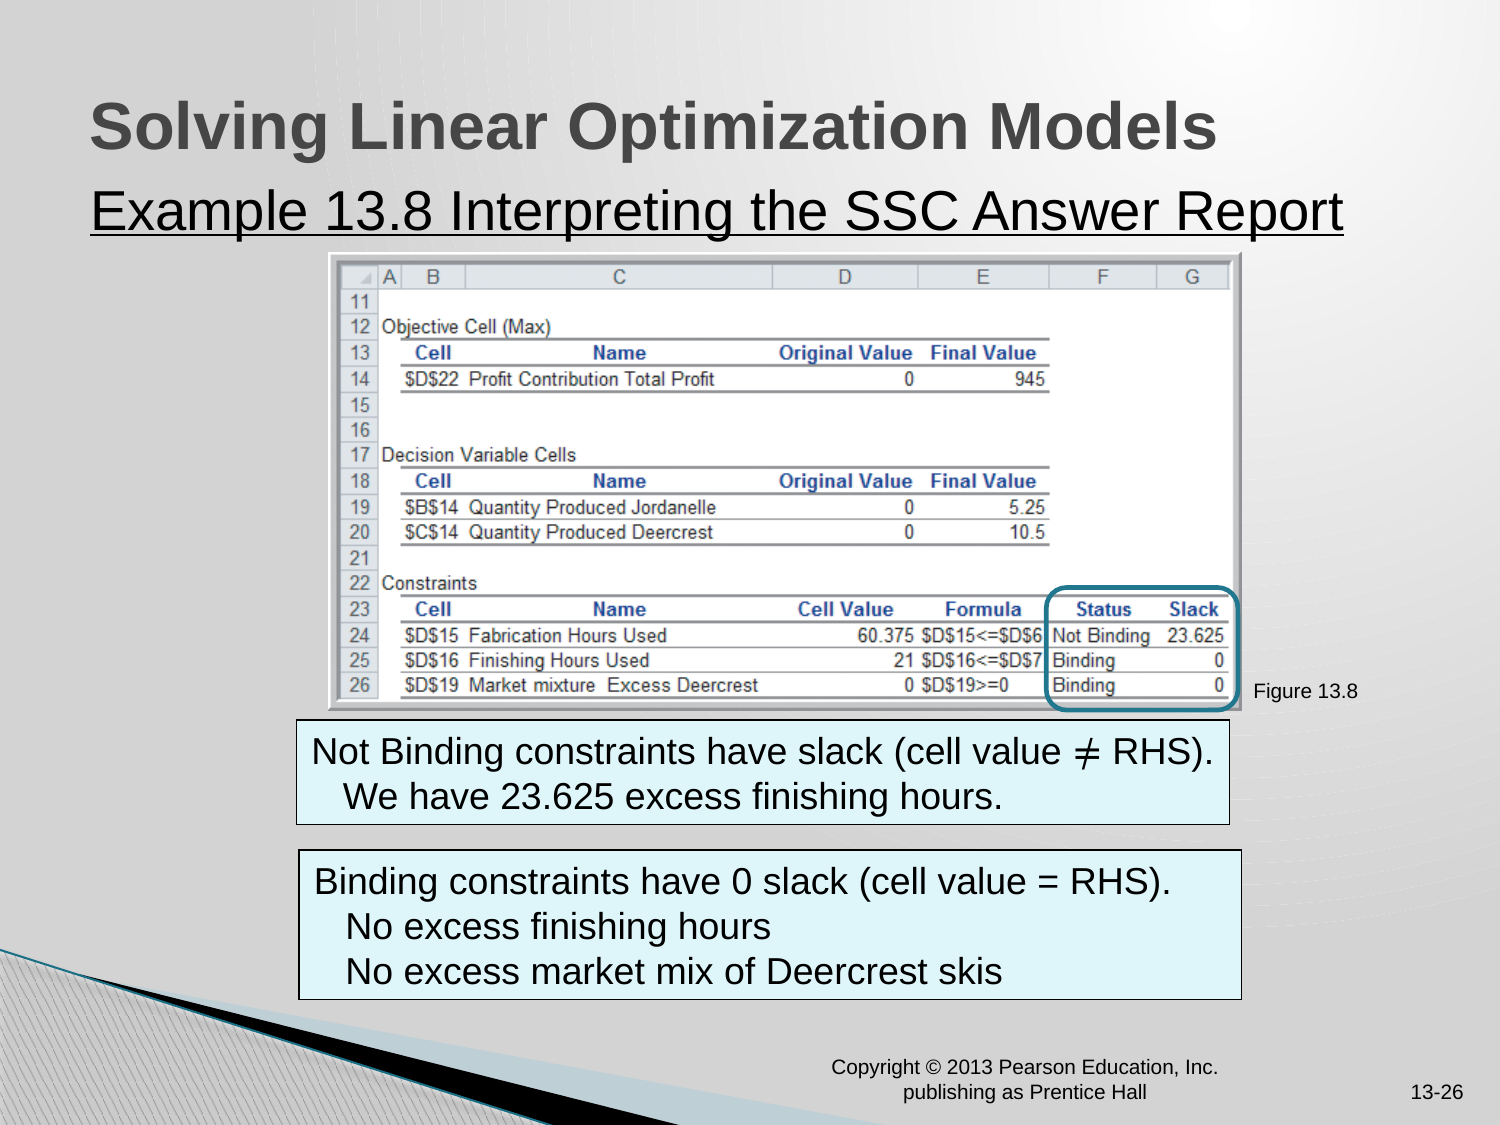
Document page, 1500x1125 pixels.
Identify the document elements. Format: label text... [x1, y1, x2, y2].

text_box Not Binding constraints have slack (cell value ≠ RHS). We have 23.625 excess finishing hours. [296, 720, 1230, 825]
text_box Figure 13.8 [1247, 669, 1373, 710]
text_box Binding constraints have 0 slack (cell value = RHS). No excess finishing hours No excess market mix of Deercrest skis [299, 849, 1242, 1000]
slide_number 13-26 [1362, 1051, 1479, 1112]
footer Copyright © 2013 Pearson Education, Inc. publishing as Prentice Hall [812, 1051, 1238, 1112]
title Solving Linear Optimization Models [75, 45, 1425, 200]
list Example 13.8 Interpreting the SSC Answer Report [74, 166, 1426, 910]
picture [328, 251, 1242, 711]
